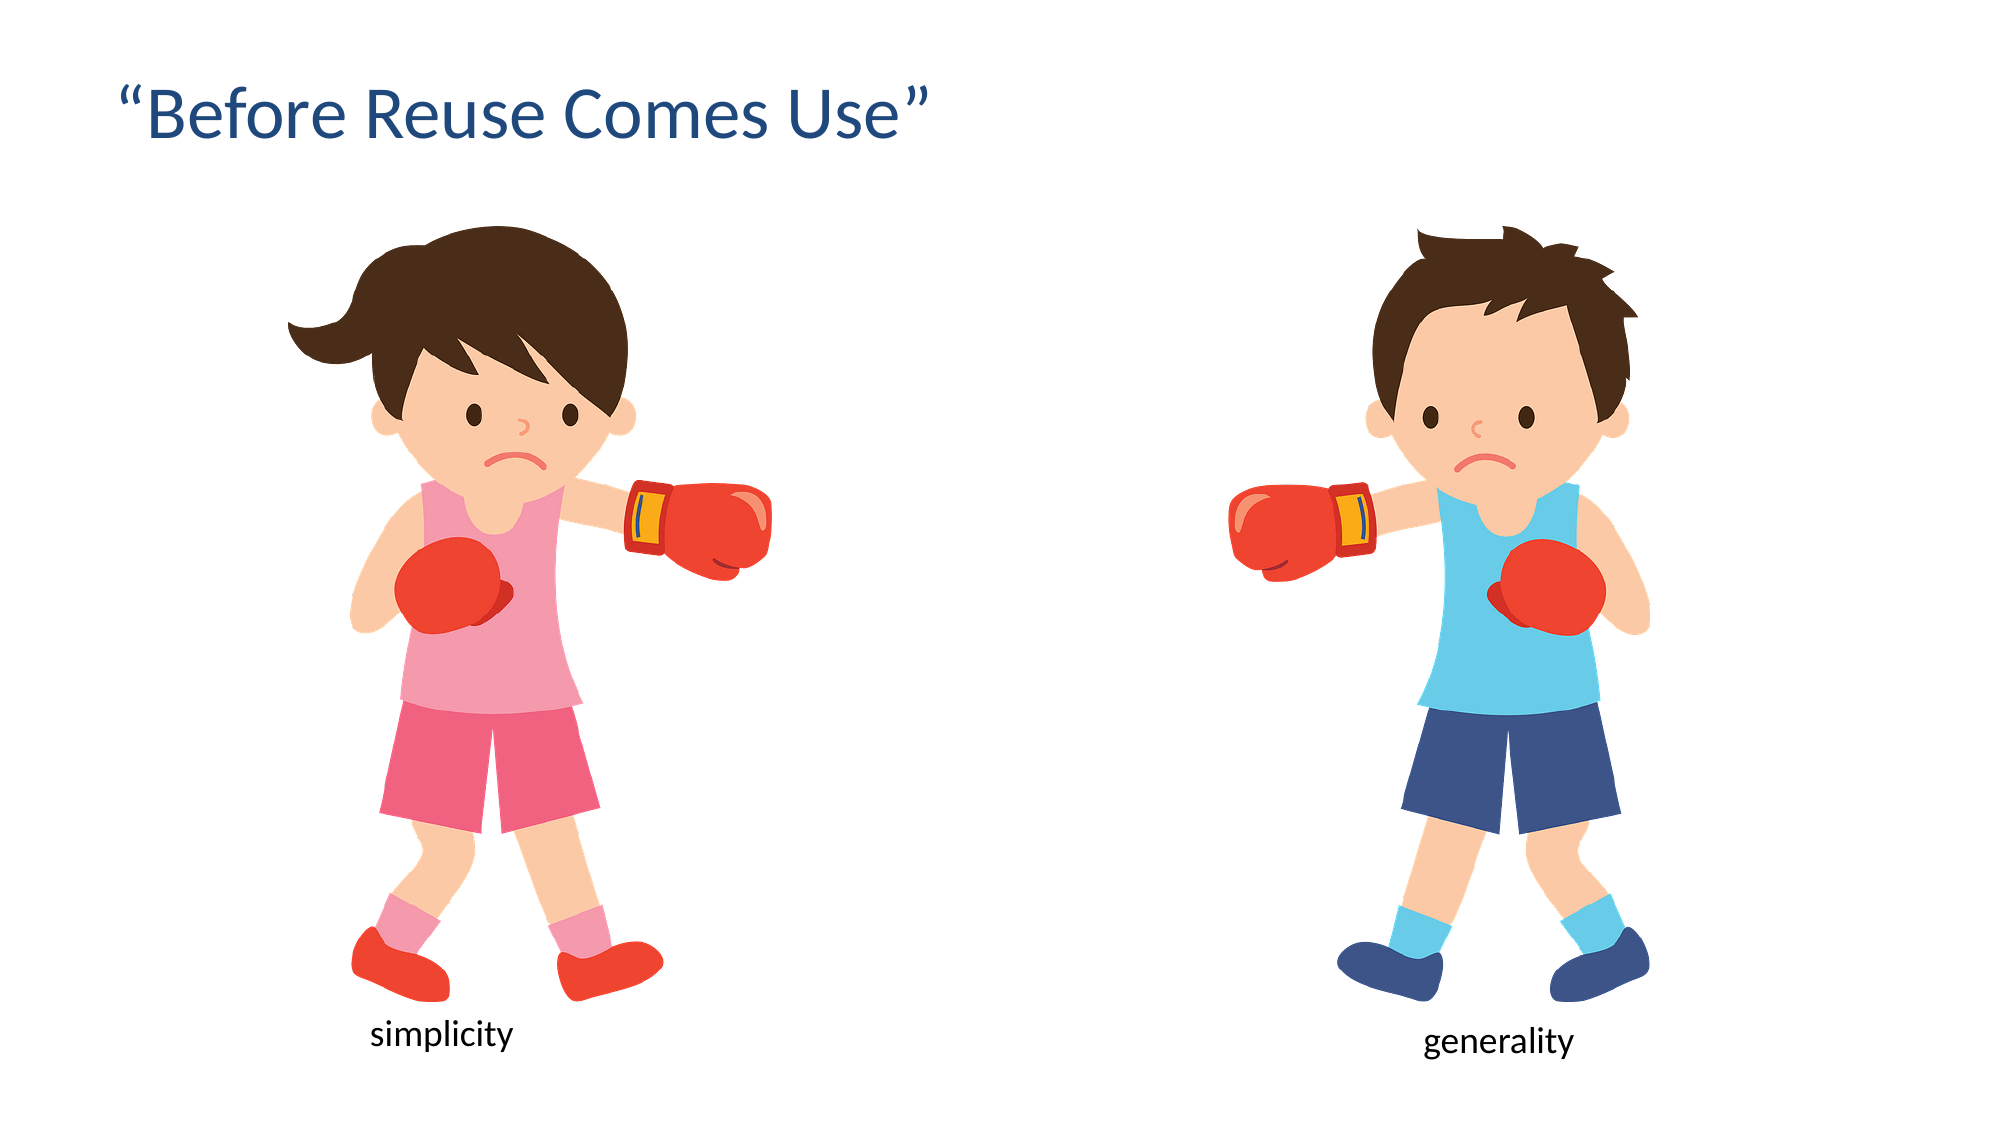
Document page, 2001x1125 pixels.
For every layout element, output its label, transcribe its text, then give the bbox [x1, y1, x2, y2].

title “Before Reuse Comes Use” [99, 45, 1900, 172]
text_box simplicity [355, 1011, 529, 1062]
text_box generality [1408, 1011, 1590, 1069]
picture [287, 226, 772, 1003]
picture [1228, 226, 1650, 1003]
